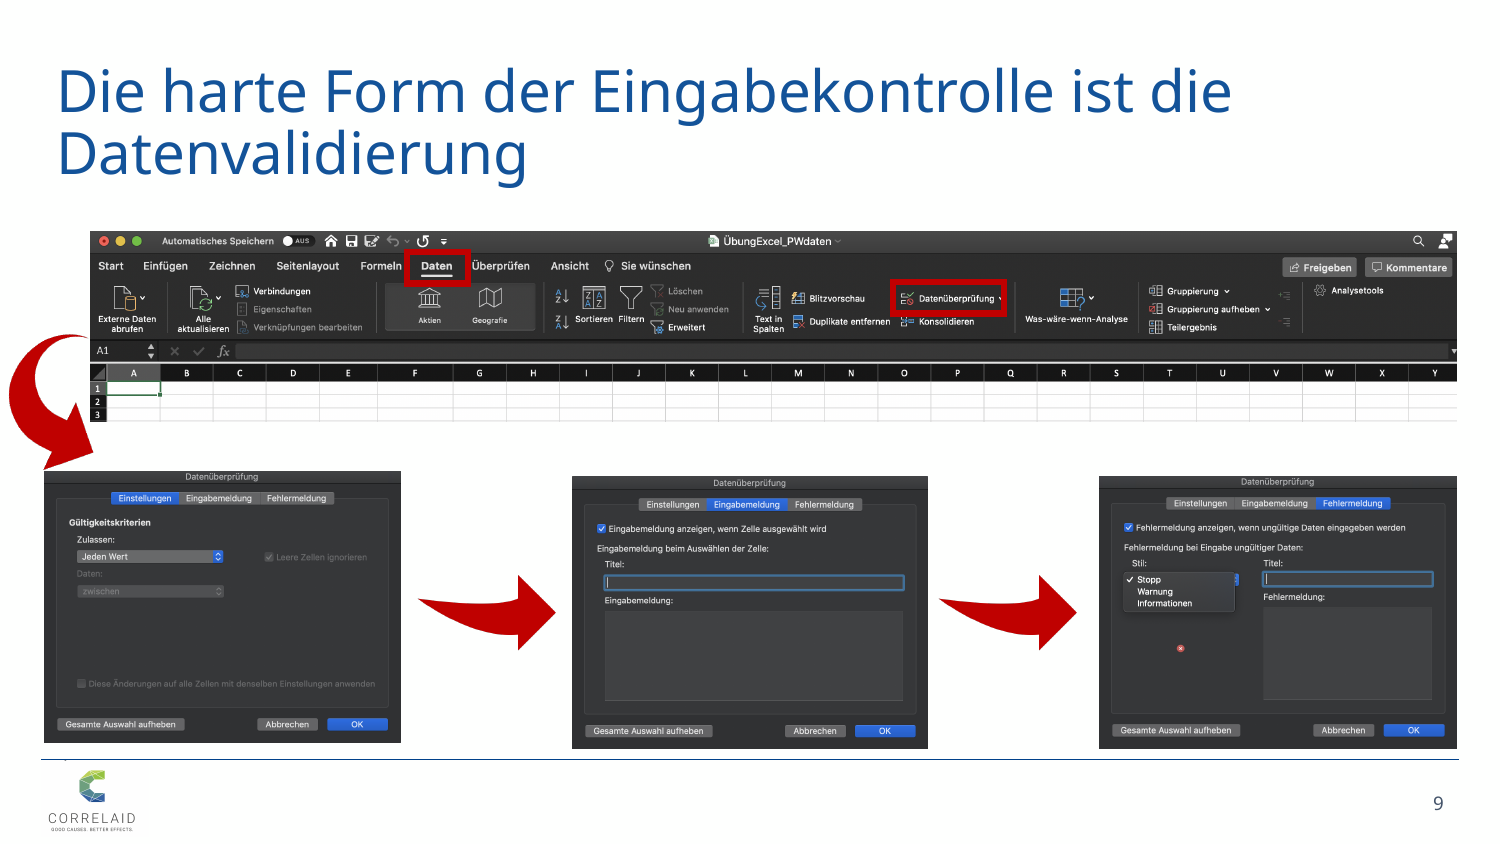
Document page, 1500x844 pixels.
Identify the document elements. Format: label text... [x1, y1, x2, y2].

picture [1099, 476, 1457, 749]
picture [411, 537, 562, 688]
picture [572, 476, 928, 749]
picture [932, 537, 1083, 688]
title Die harte Form der Eingabekontrolle ist die Datenvalidierung [41, 43, 1459, 207]
picture [41, 760, 149, 837]
picture [0, 231, 1457, 743]
